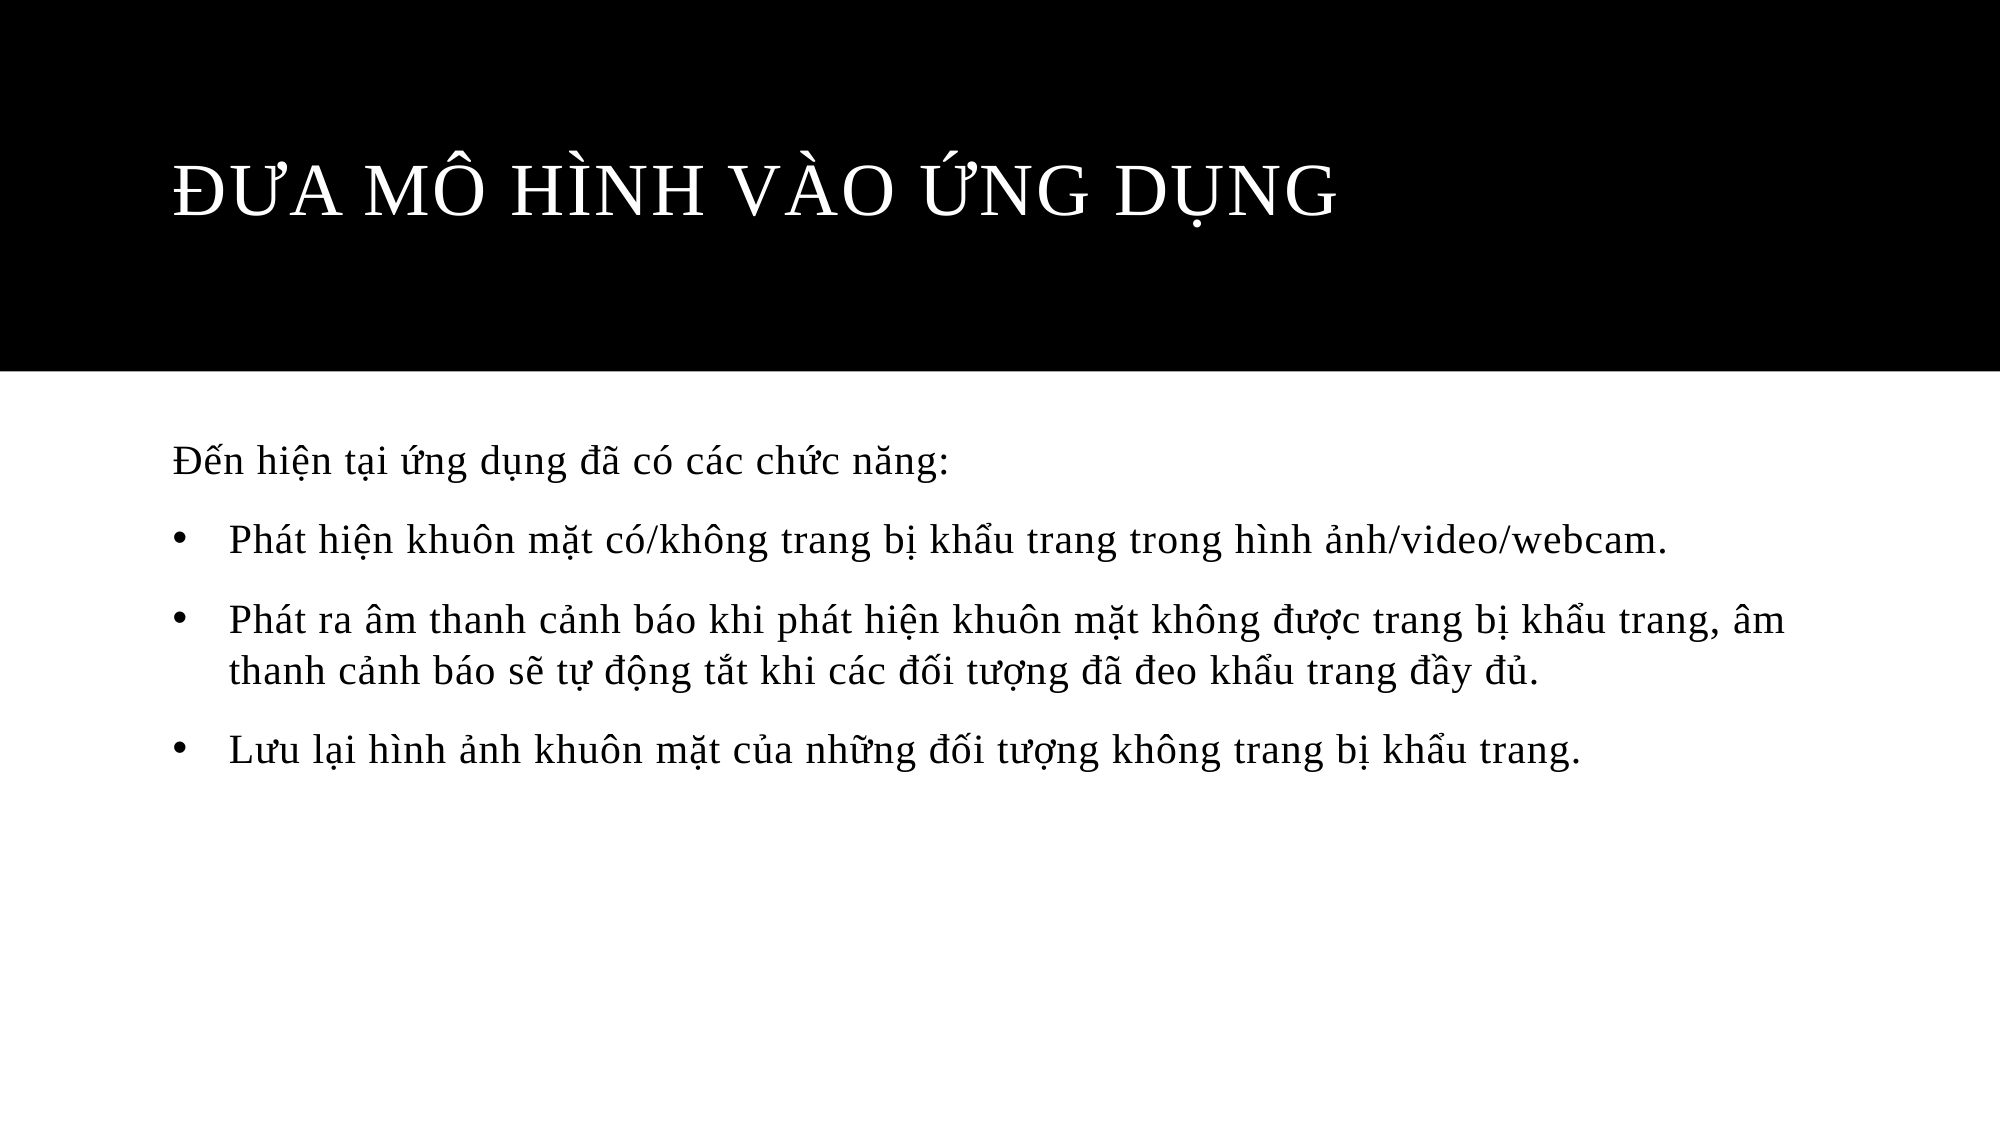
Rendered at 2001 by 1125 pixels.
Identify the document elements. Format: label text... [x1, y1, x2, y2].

title Đưa mô hình vào ứng dụng [157, 52, 1842, 332]
list Đến hiện tại ứng dụng đã có các chức năng: Phát hiện khuôn mặt có/không trang bị khẩu trang trong hình ảnh/video/webcam. Phát ra âm thanh cảnh báo khi phát hiện khuôn mặt không được trang bị khẩu trang, âm thanh cảnh báo sẽ tự động tắt khi các đối tượng đã đeo khẩu trang đầy đủ. Lưu lại hình ảnh khuôn mặt của những đối tượng không trang bị khẩu trang. [157, 424, 1842, 1014]
